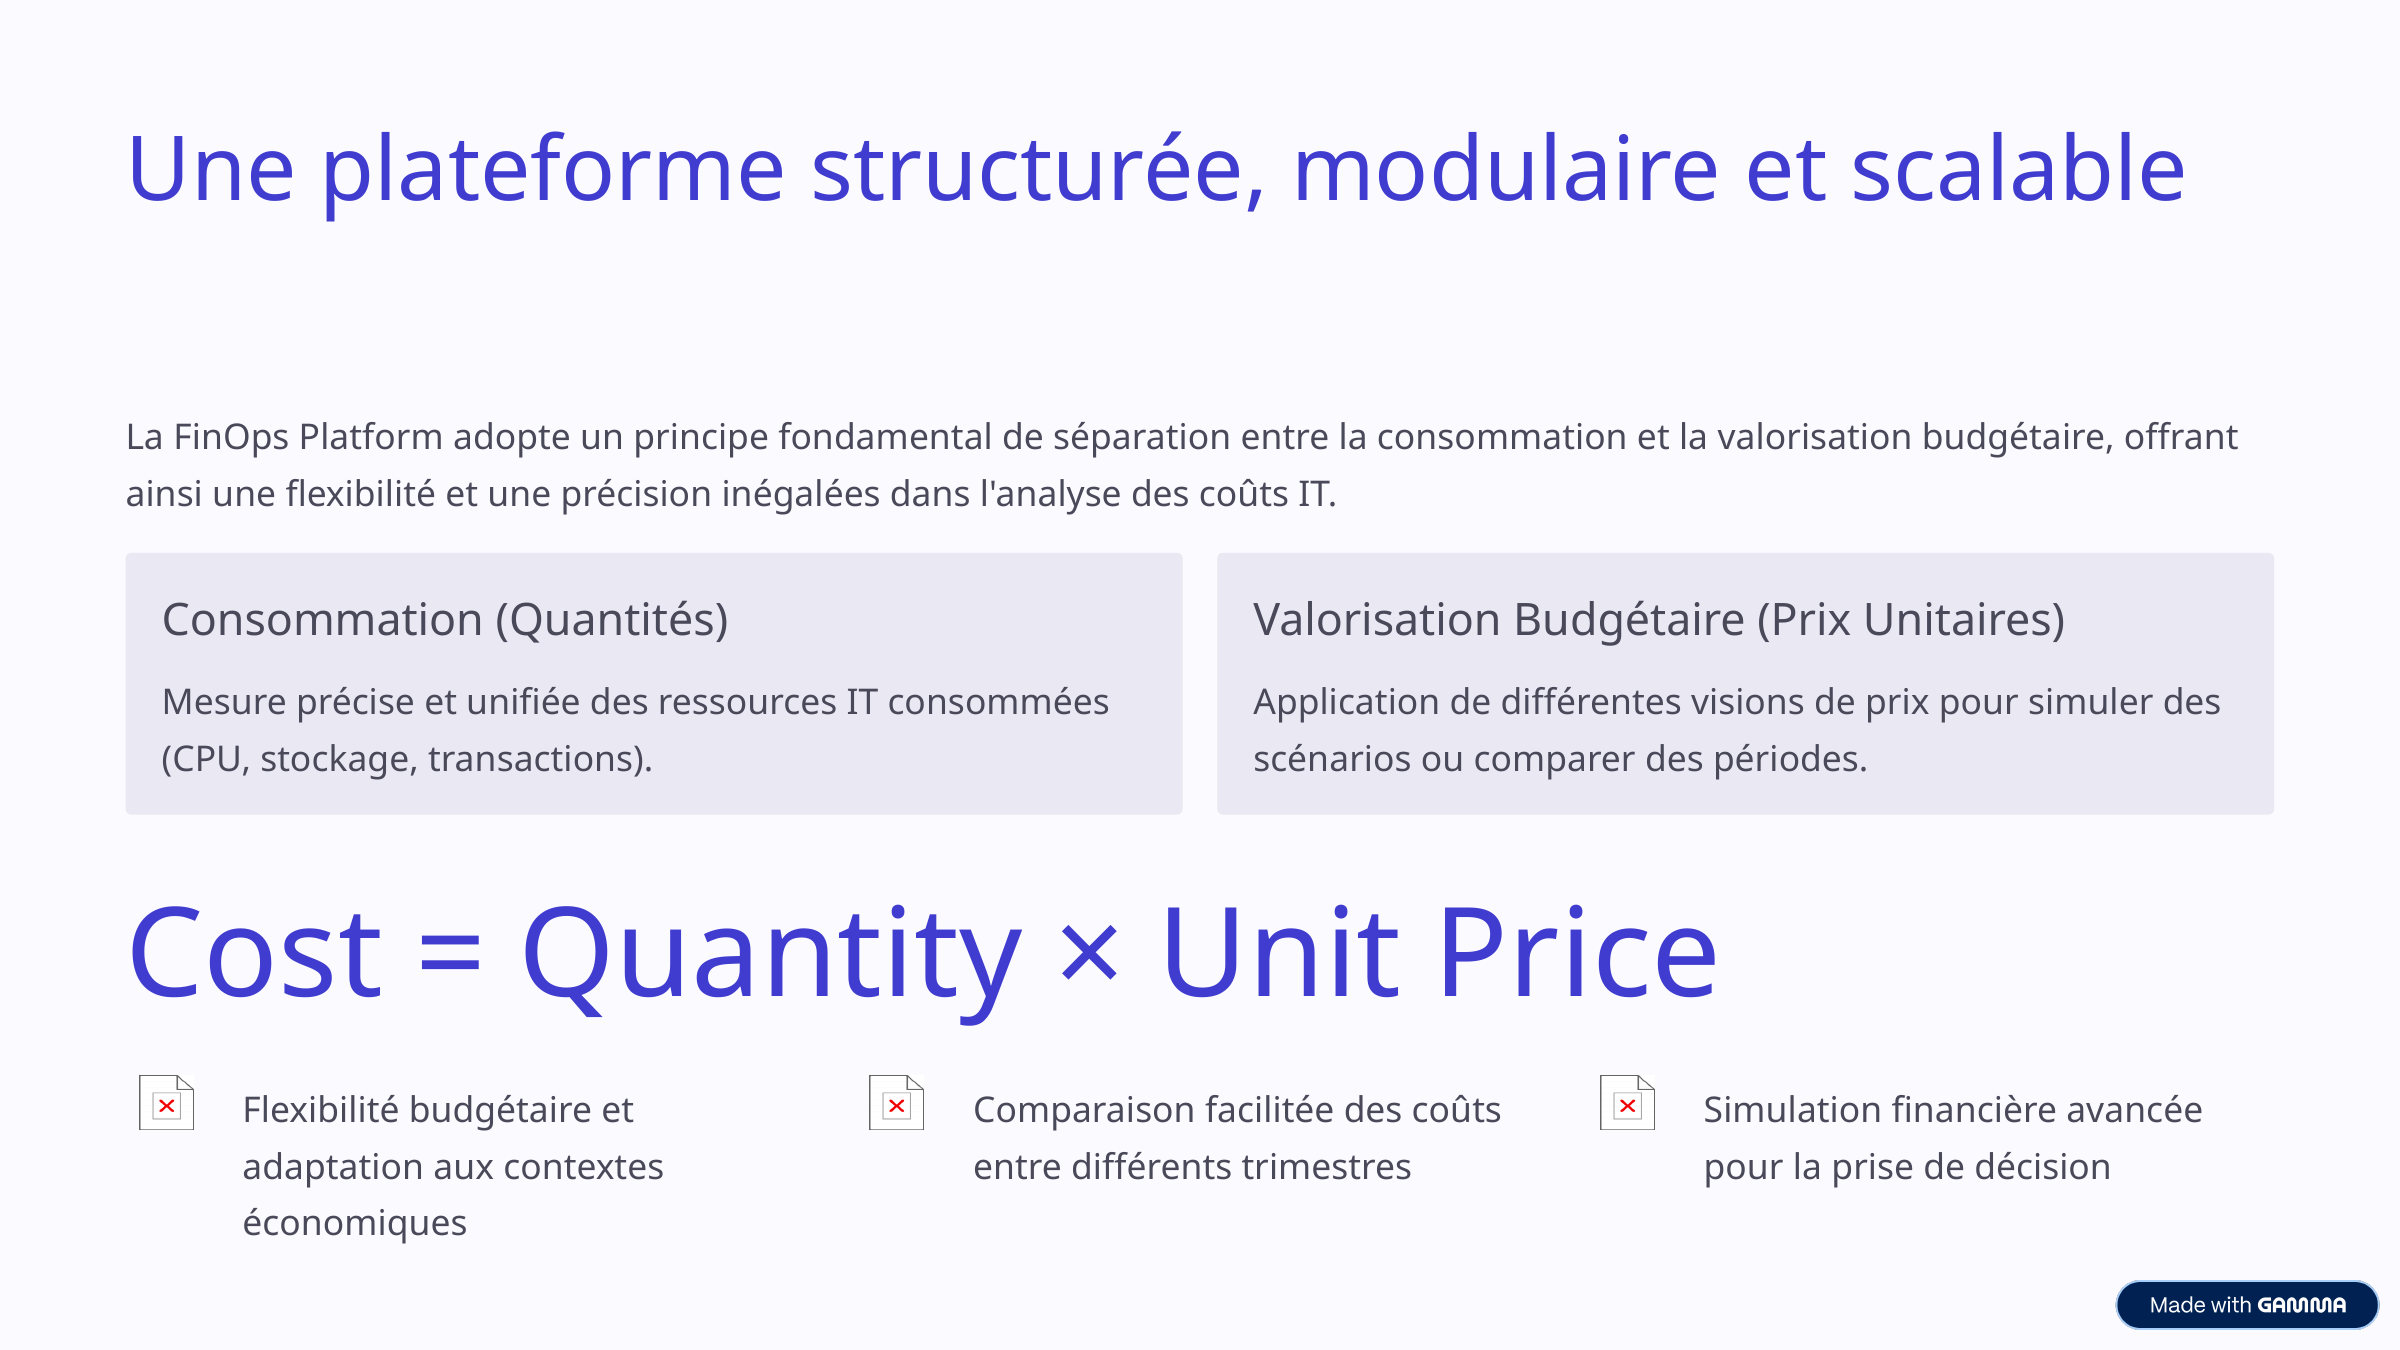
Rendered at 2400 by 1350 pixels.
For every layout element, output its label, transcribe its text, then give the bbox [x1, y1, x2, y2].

picture [2106, 1271, 2389, 1339]
text_box Simulation financière avancée pour la prise de décision [1703, 1073, 2275, 1187]
text_box Une plateforme structurée, modulaire et scalable [125, 106, 2275, 332]
text_box Consommation (Quantités) [161, 588, 787, 645]
text_box Flexibilité budgétaire et adaptation aux contextes économiques [242, 1073, 813, 1244]
picture [139, 1075, 194, 1130]
picture [869, 1075, 924, 1130]
text_box Cost = Quantity × Unit Price [125, 866, 1897, 1022]
text_box Comparaison facilitée des coûts entre différents trimestres [973, 1073, 1544, 1187]
text_box La FinOps Platform adopte un principe fondamental de séparation entre la consommation et la valorisation budgétaire, offrant ainsi une flexibilité et une précision inégalées dans l'analyse des coûts IT. [125, 400, 2275, 514]
text_box [125, 552, 1183, 815]
text_box Application de différentes visions de prix pour simuler des scénarios ou comparer des périodes. [1253, 665, 2239, 779]
text_box [1217, 552, 2275, 815]
text_box Mesure précise et unifiée des ressources IT consommées (CPU, stockage, transactions). [161, 665, 1147, 779]
picture [1600, 1075, 1655, 1130]
text_box Valorisation Budgétaire (Prix Unitaires) [1253, 588, 2149, 645]
